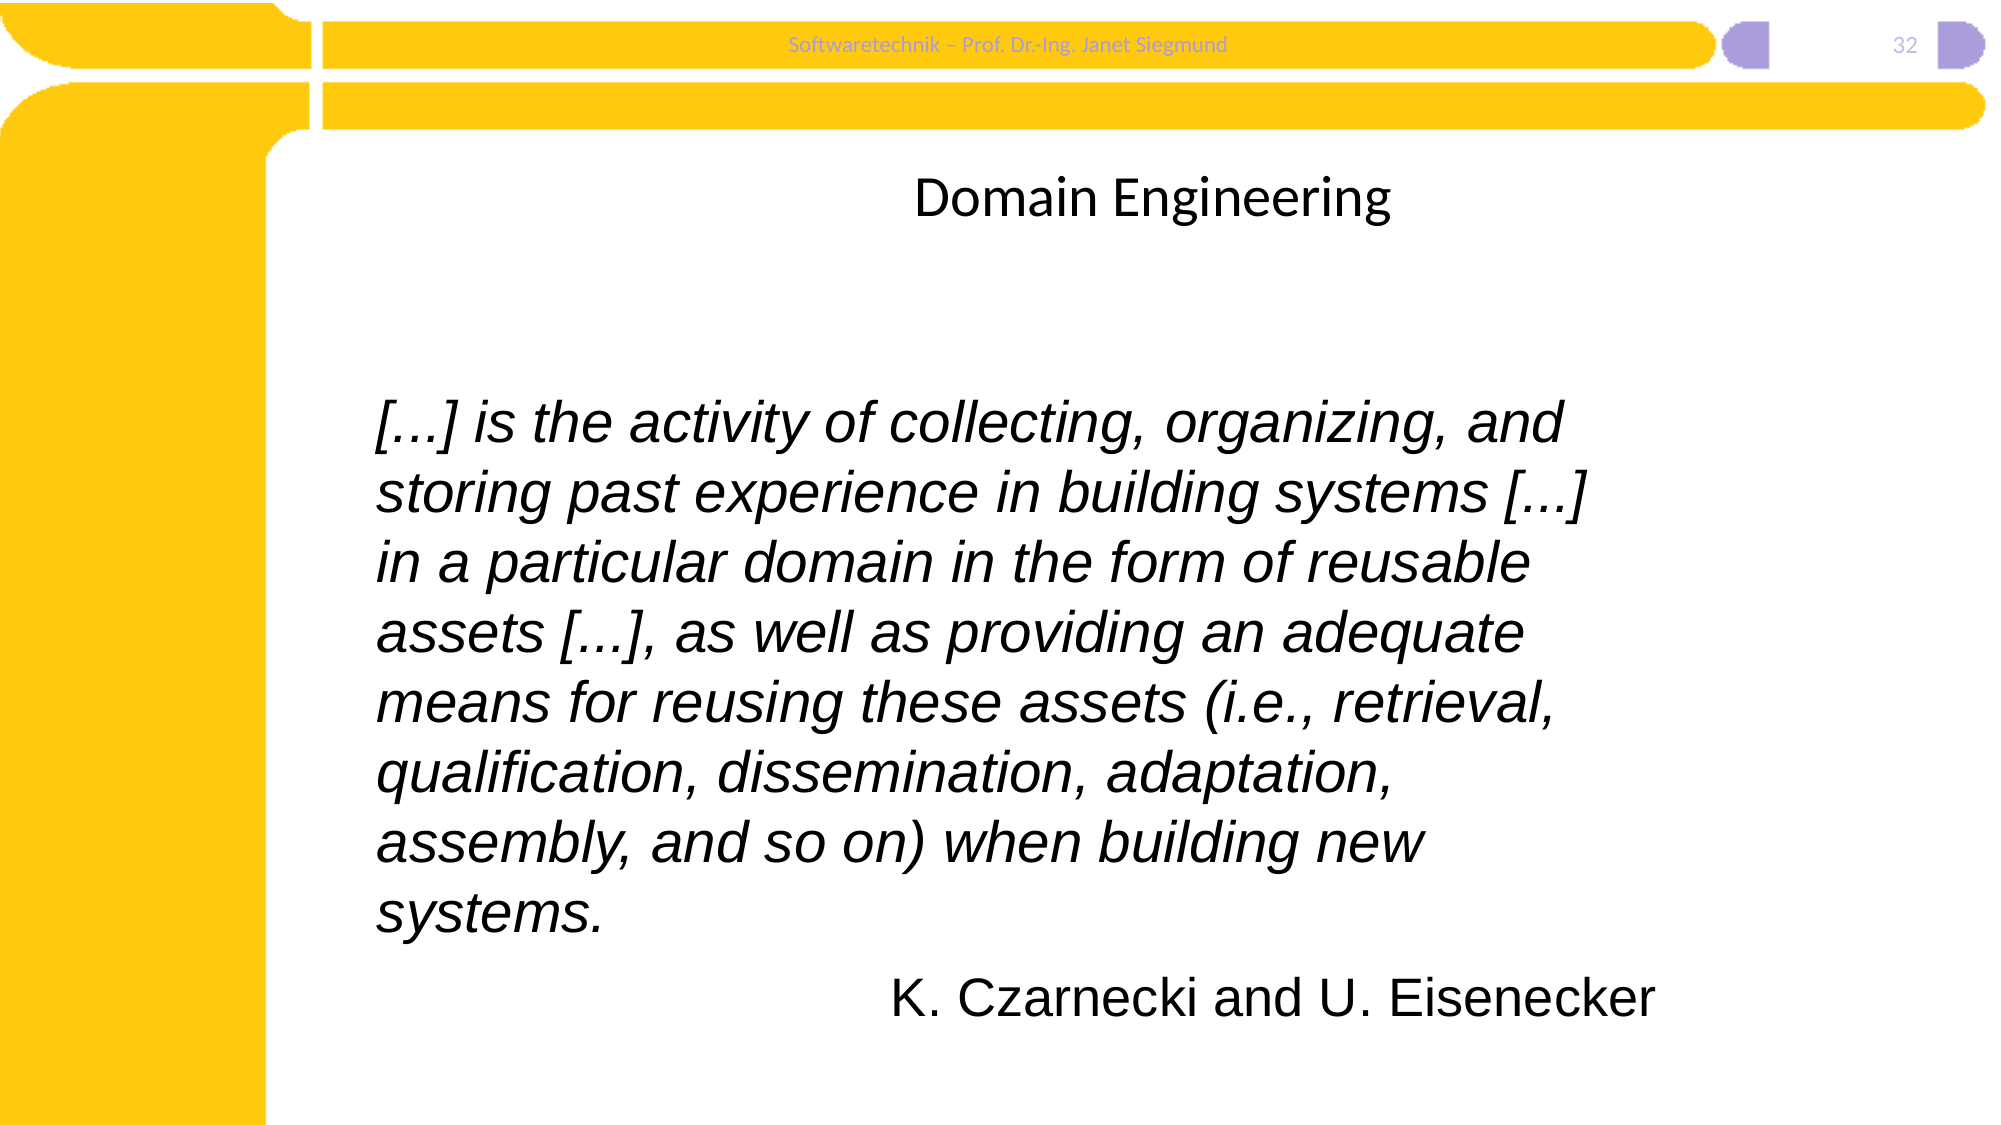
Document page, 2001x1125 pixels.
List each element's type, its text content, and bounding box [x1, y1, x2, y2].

slide_number 32 [1767, 20, 1934, 67]
text_box [...] is the activity of collecting, organizing, and storing past experience in building systems [...] in a particular domain in the form of reusable assets [...], as well as providing an adequate means for reusing these assets (i.e., retrieval, qualification, dissemination, adaptation, assembly, and so on) when building new systems. [362, 372, 1632, 1105]
text_box K. Czarnecki and U. Eisenecker [876, 950, 1673, 1026]
title Domain Engineering [350, 137, 1957, 243]
picture [0, 3, 1999, 1125]
